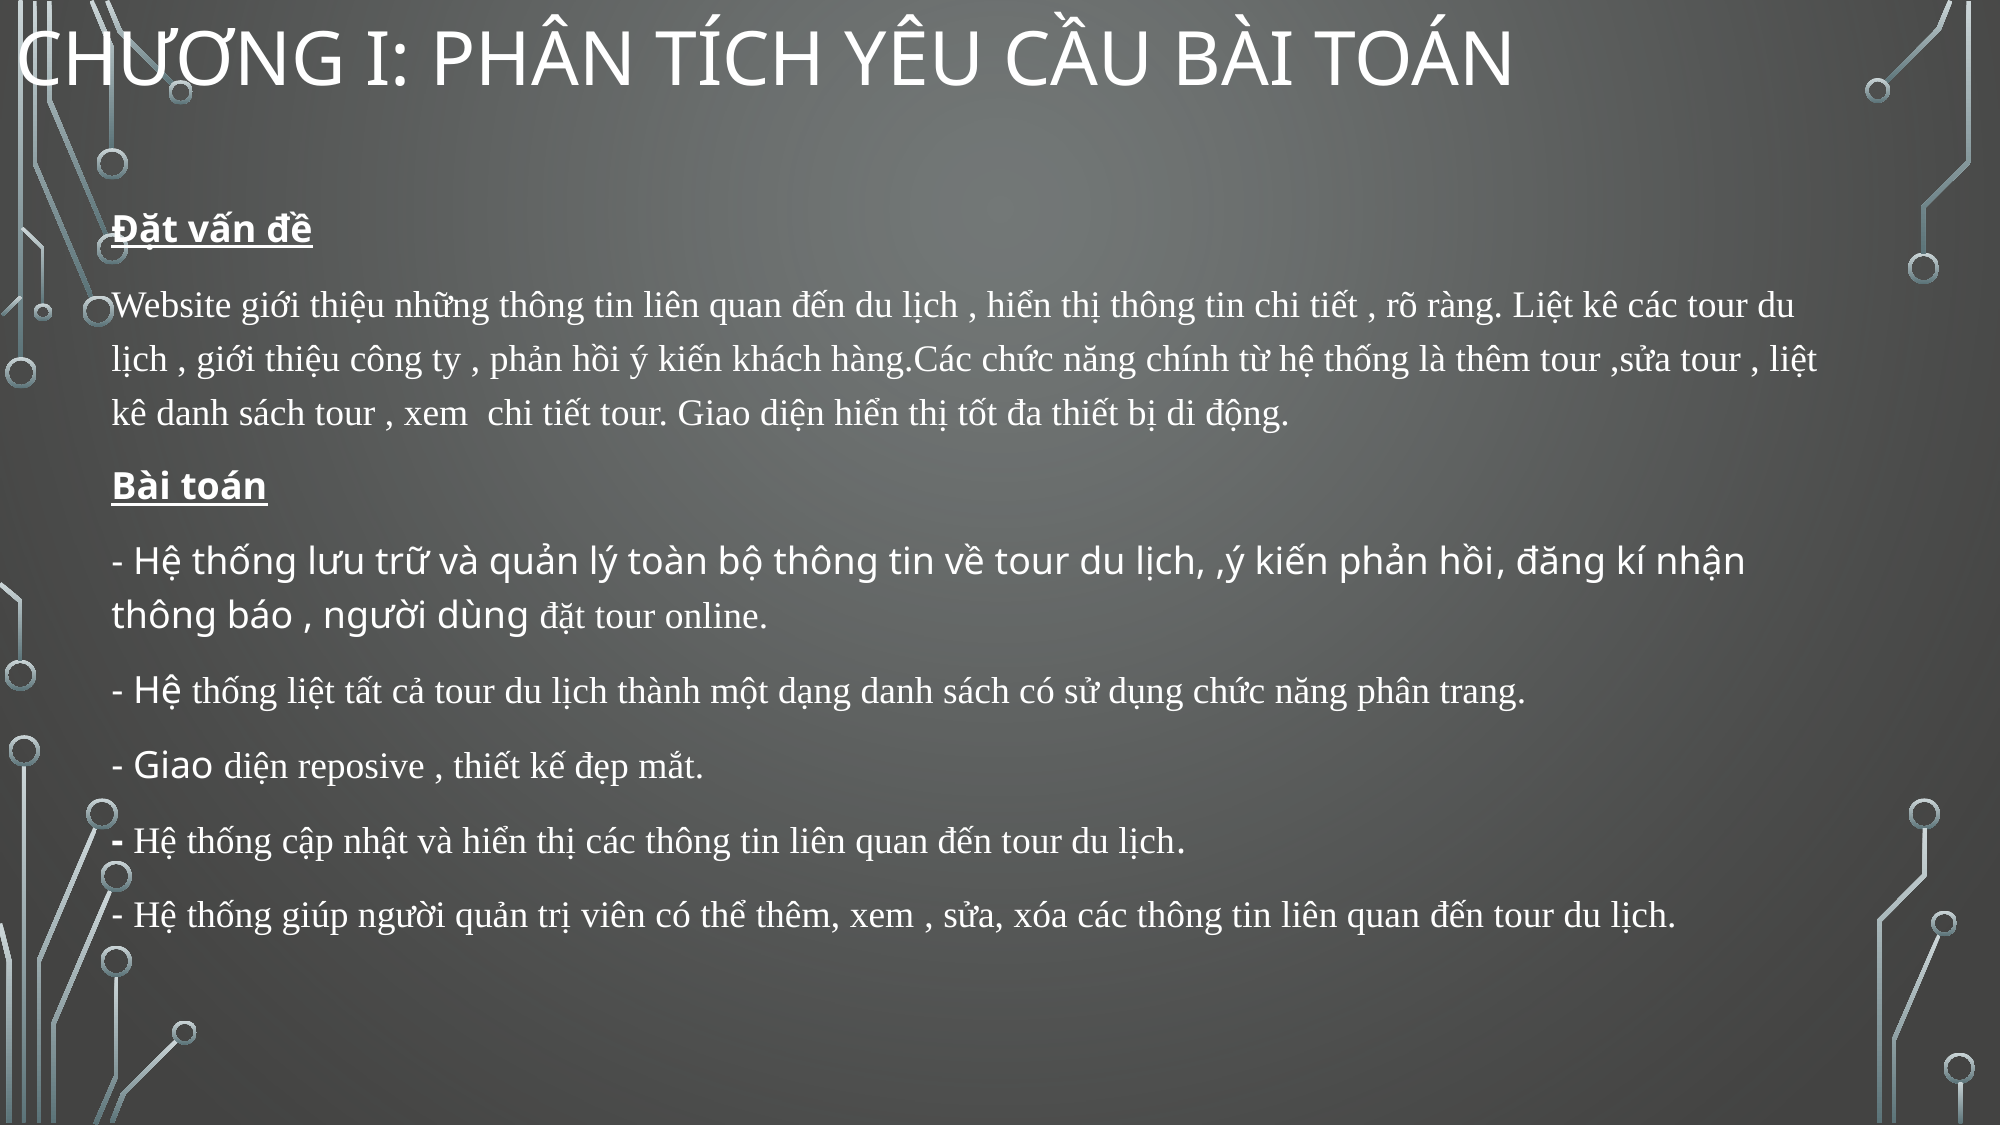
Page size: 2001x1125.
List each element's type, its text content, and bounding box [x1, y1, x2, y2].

list Đặt vấn đề Website giới thiệu những thông tin liên quan đến du lịch , hiển thị thông tin chi tiết , rõ ràng. Liệt kê các tour du lịch , giới thiệu công ty , phản hồi ý kiến khách hàng.Các chức năng chính từ hệ thống là thêm tour ,sửa tour , liệt kê danh sách tour , xem chi tiết tour. Giao diện hiển thị tốt đa thiết bị di động. Bài toán - Hệ thống lưu trữ và quản lý toàn bộ thông tin về tour du lịch, ,ý kiến phản hồi, đăng kí nhận thông báo , người dùng đặt tour online. - Hệ thống liệt tất cả tour du lịch thành một dạng danh sách có sử dụng chức năng phân trang. - Giao diện reposive , thiết kế đẹp mắt. - Hệ thống cập nhật và hiển thị các thông tin liên quan đến tour du lịch. - Hệ thống giúp người quản trị viên có thể thêm, xem , sửa, xóa các thông tin liên quan đến tour du lịch. [96, 188, 1872, 1125]
title Chương I: Phân tích yêu cầu bài toán [0, 0, 1743, 122]
